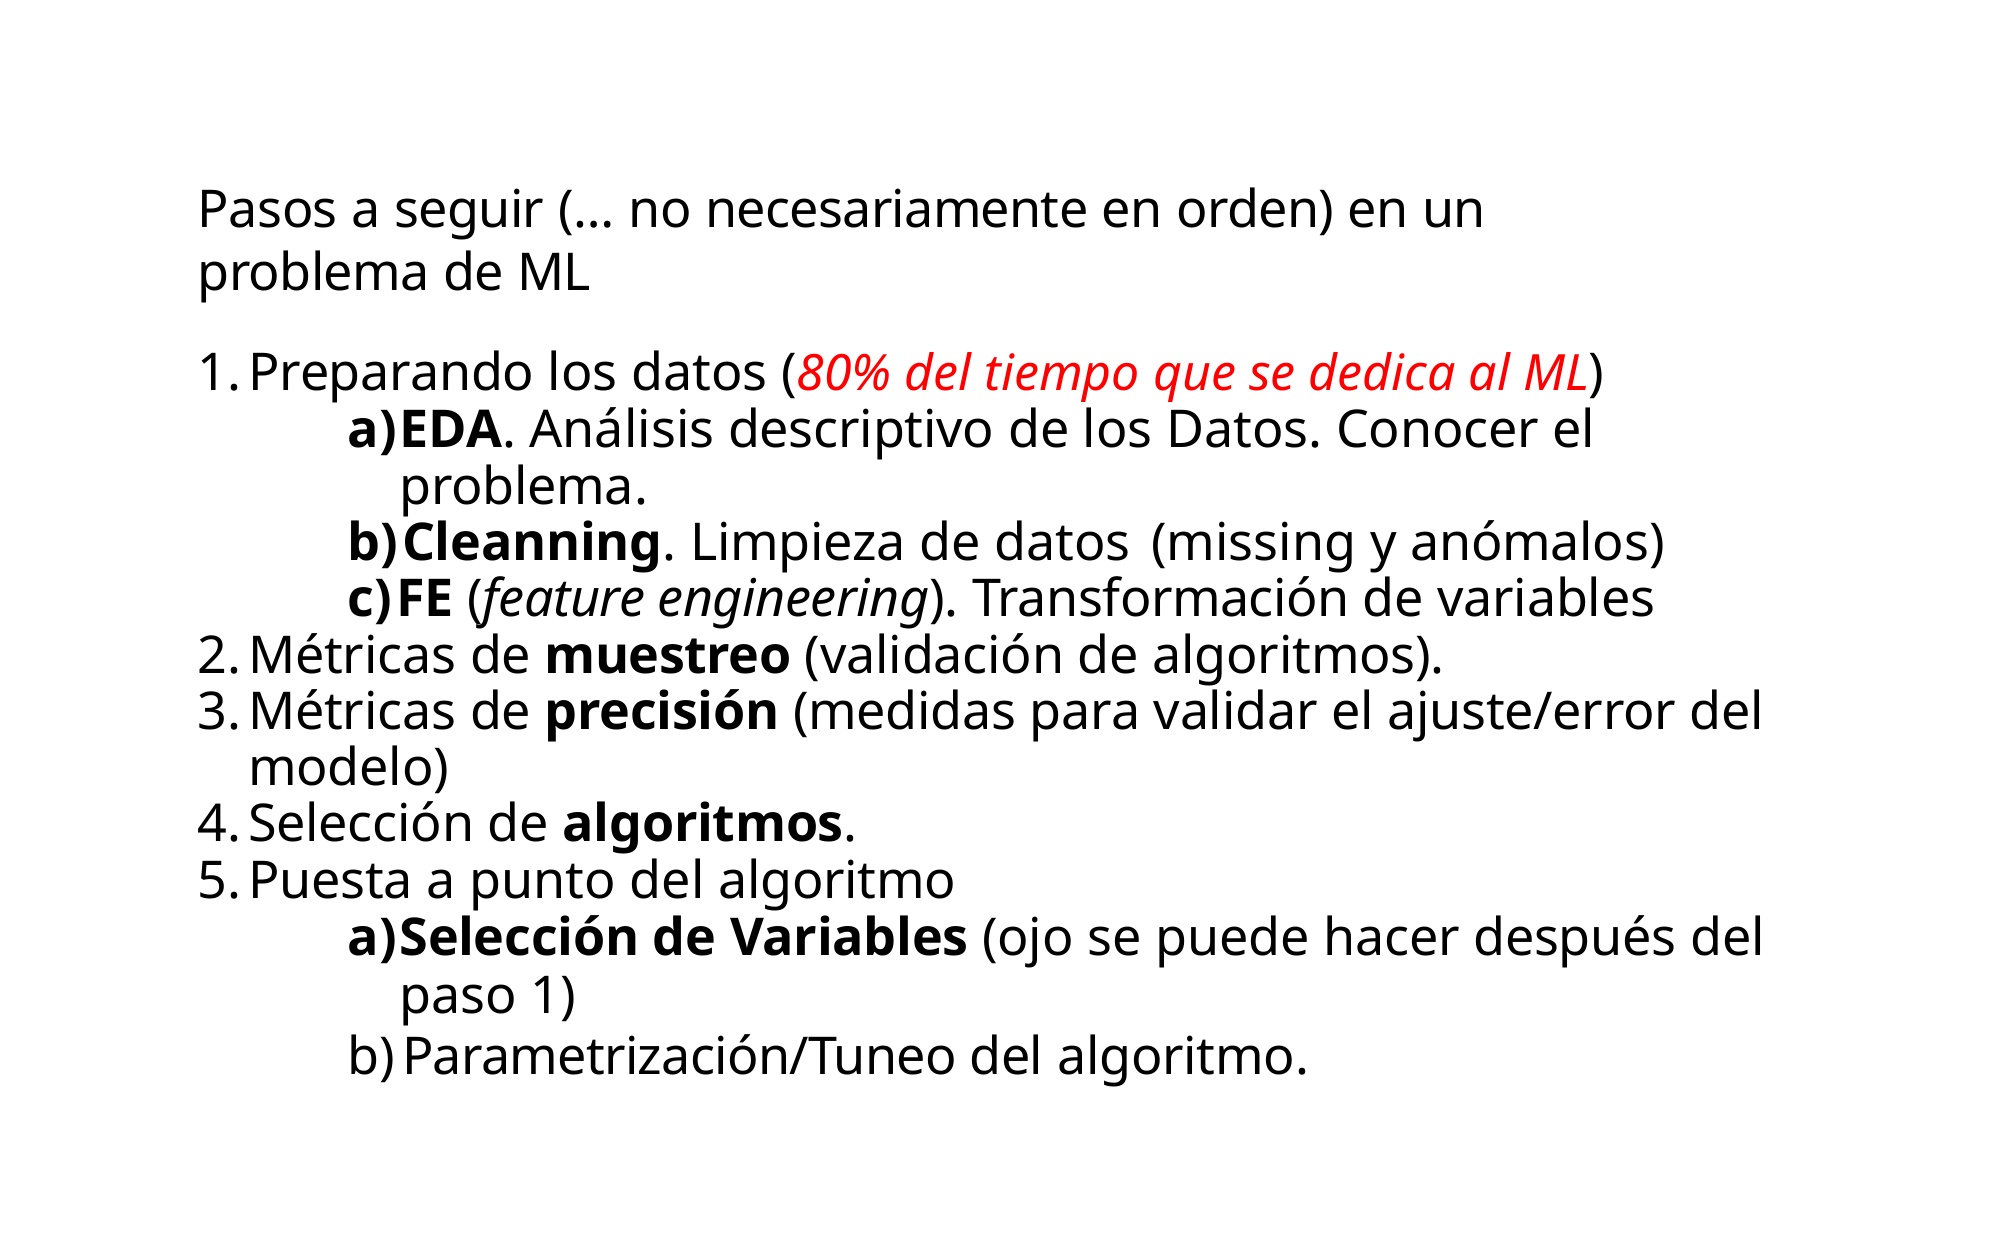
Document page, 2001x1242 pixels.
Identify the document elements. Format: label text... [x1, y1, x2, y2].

title Pasos a seguir (… no necesariamente en orden) en un problema de ML [195, 173, 1628, 339]
text_box Preparando los datos (80% del tiempo que se dedica al ML) EDA. Análisis descriptivo de los Datos. Conocer el problema. Cleanning. Limpieza de datos (missing y anómalos) FE (feature engineering). Transformación de variables Métricas de muestreo (validación de algoritmos). Métricas de precisión (medidas para validar el ajuste/error del modelo) Selección de algoritmos. Puesta a punto del algoritmo Selección de Variables (ojo se puede hacer después del paso 1) Parametrización/Tuneo del algoritmo. [195, 339, 1814, 1085]
